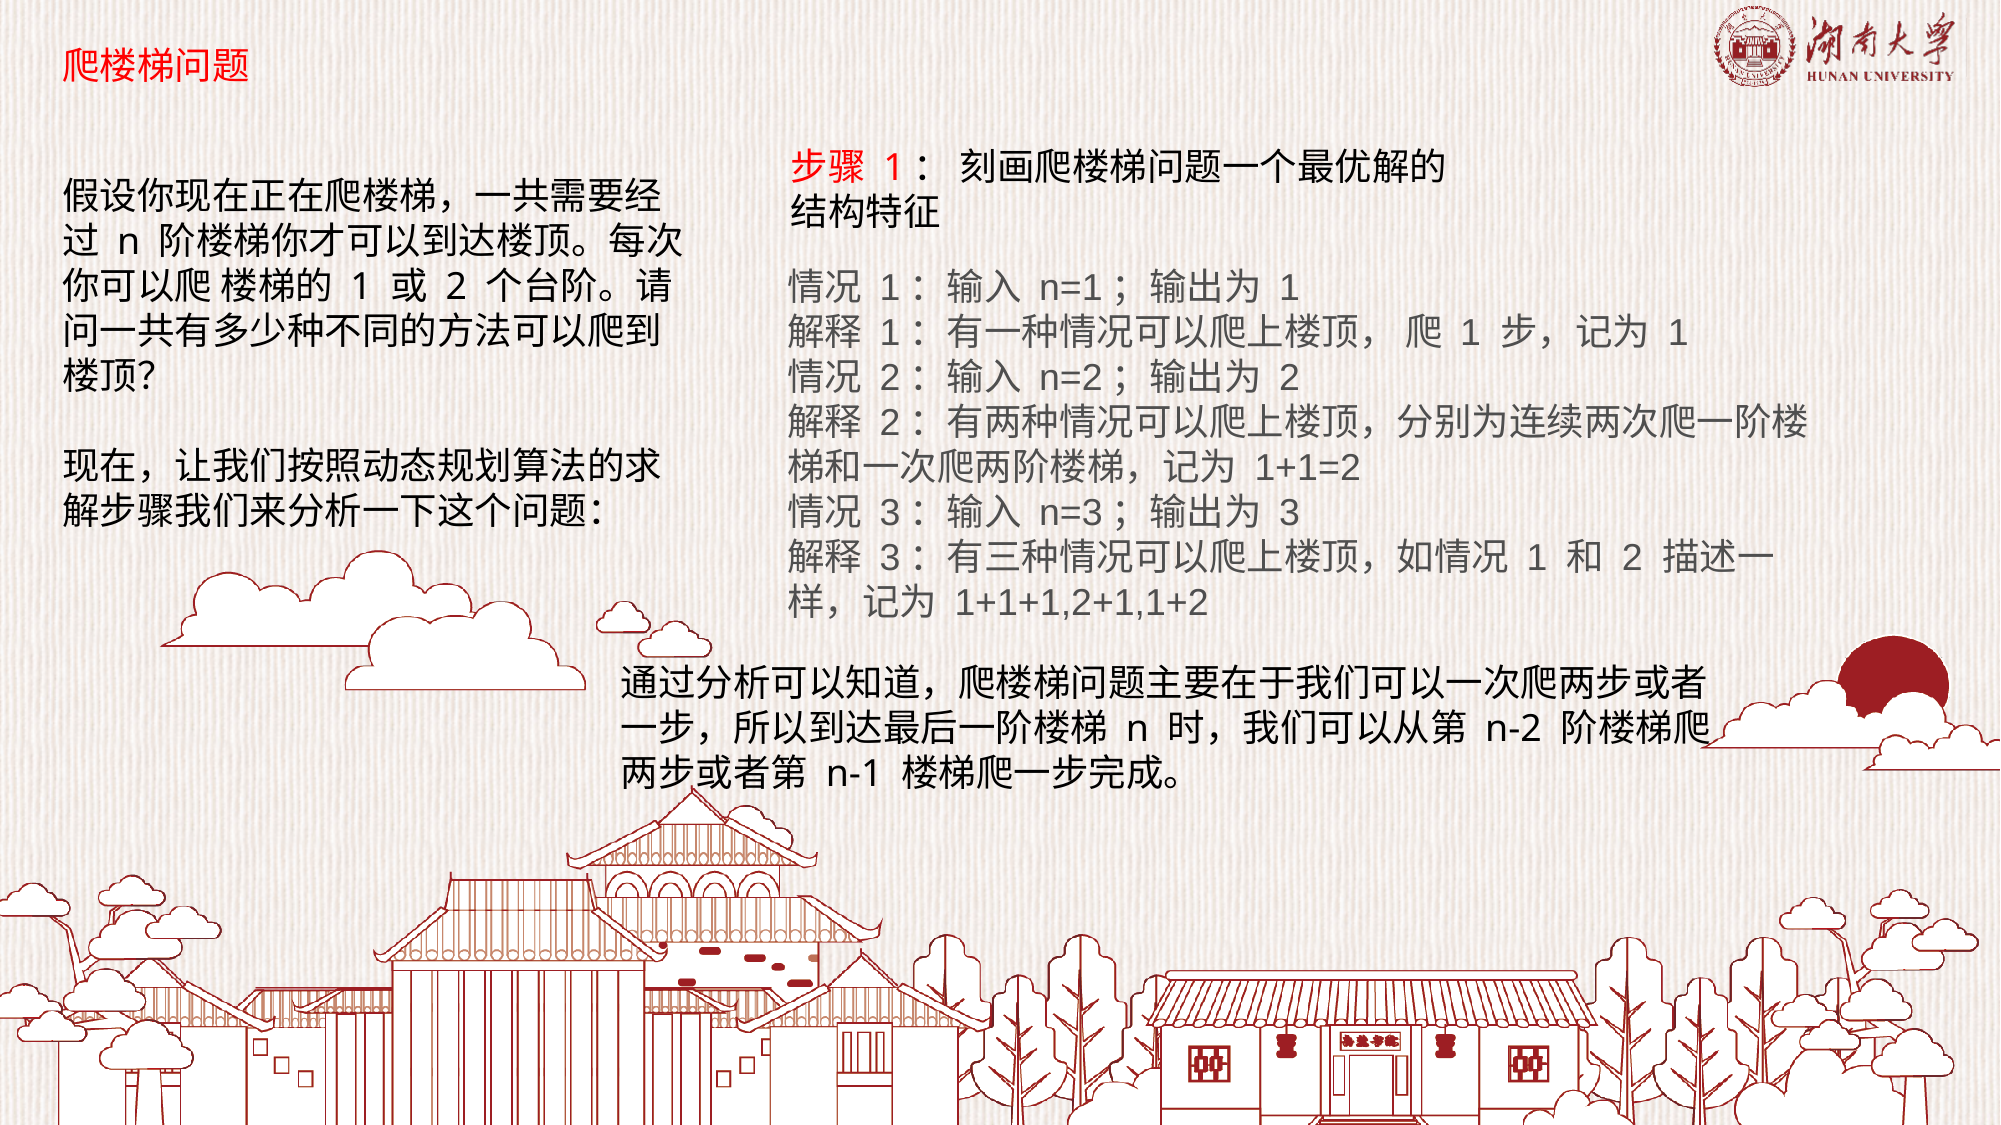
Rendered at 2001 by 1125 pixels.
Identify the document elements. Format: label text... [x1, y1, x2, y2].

text_box 爬楼梯问题 [47, 34, 407, 95]
text_box 步骤 1： 刻画爬楼梯问题一个最优解的结构特征 [776, 135, 1482, 241]
text_box 情况 1：输入 n=1；输出为 1 解释 1：有一种情况可以爬上楼顶， 爬 1 步，记为 1 情况 2：输入 n=2；输出为 2 解释 2：有两种情况可以爬上楼顶，分别为连续两次爬一阶楼梯和一次爬两阶楼梯，记为 1+1=2 情况 3：输入 n=3；输出为 3 解释 3：有三种情况可以爬上楼顶，如情况 1 和 2 描述一样，记为 1+1+1,2+1,1+2 [772, 255, 1842, 265]
picture [1713, 0, 1967, 95]
picture [0, 265, 2000, 1125]
text_box 假设你现在正在爬楼梯，一共需要经过 n 阶楼梯你才可以到达楼顶。每次你可以爬 楼梯的 1 或 2 个台阶。请问一共有多少种不同的方法可以爬到楼顶？ 现在，让我们按照动态规划算法的求解步骤我们来分析一下这个问题： [47, 164, 713, 265]
